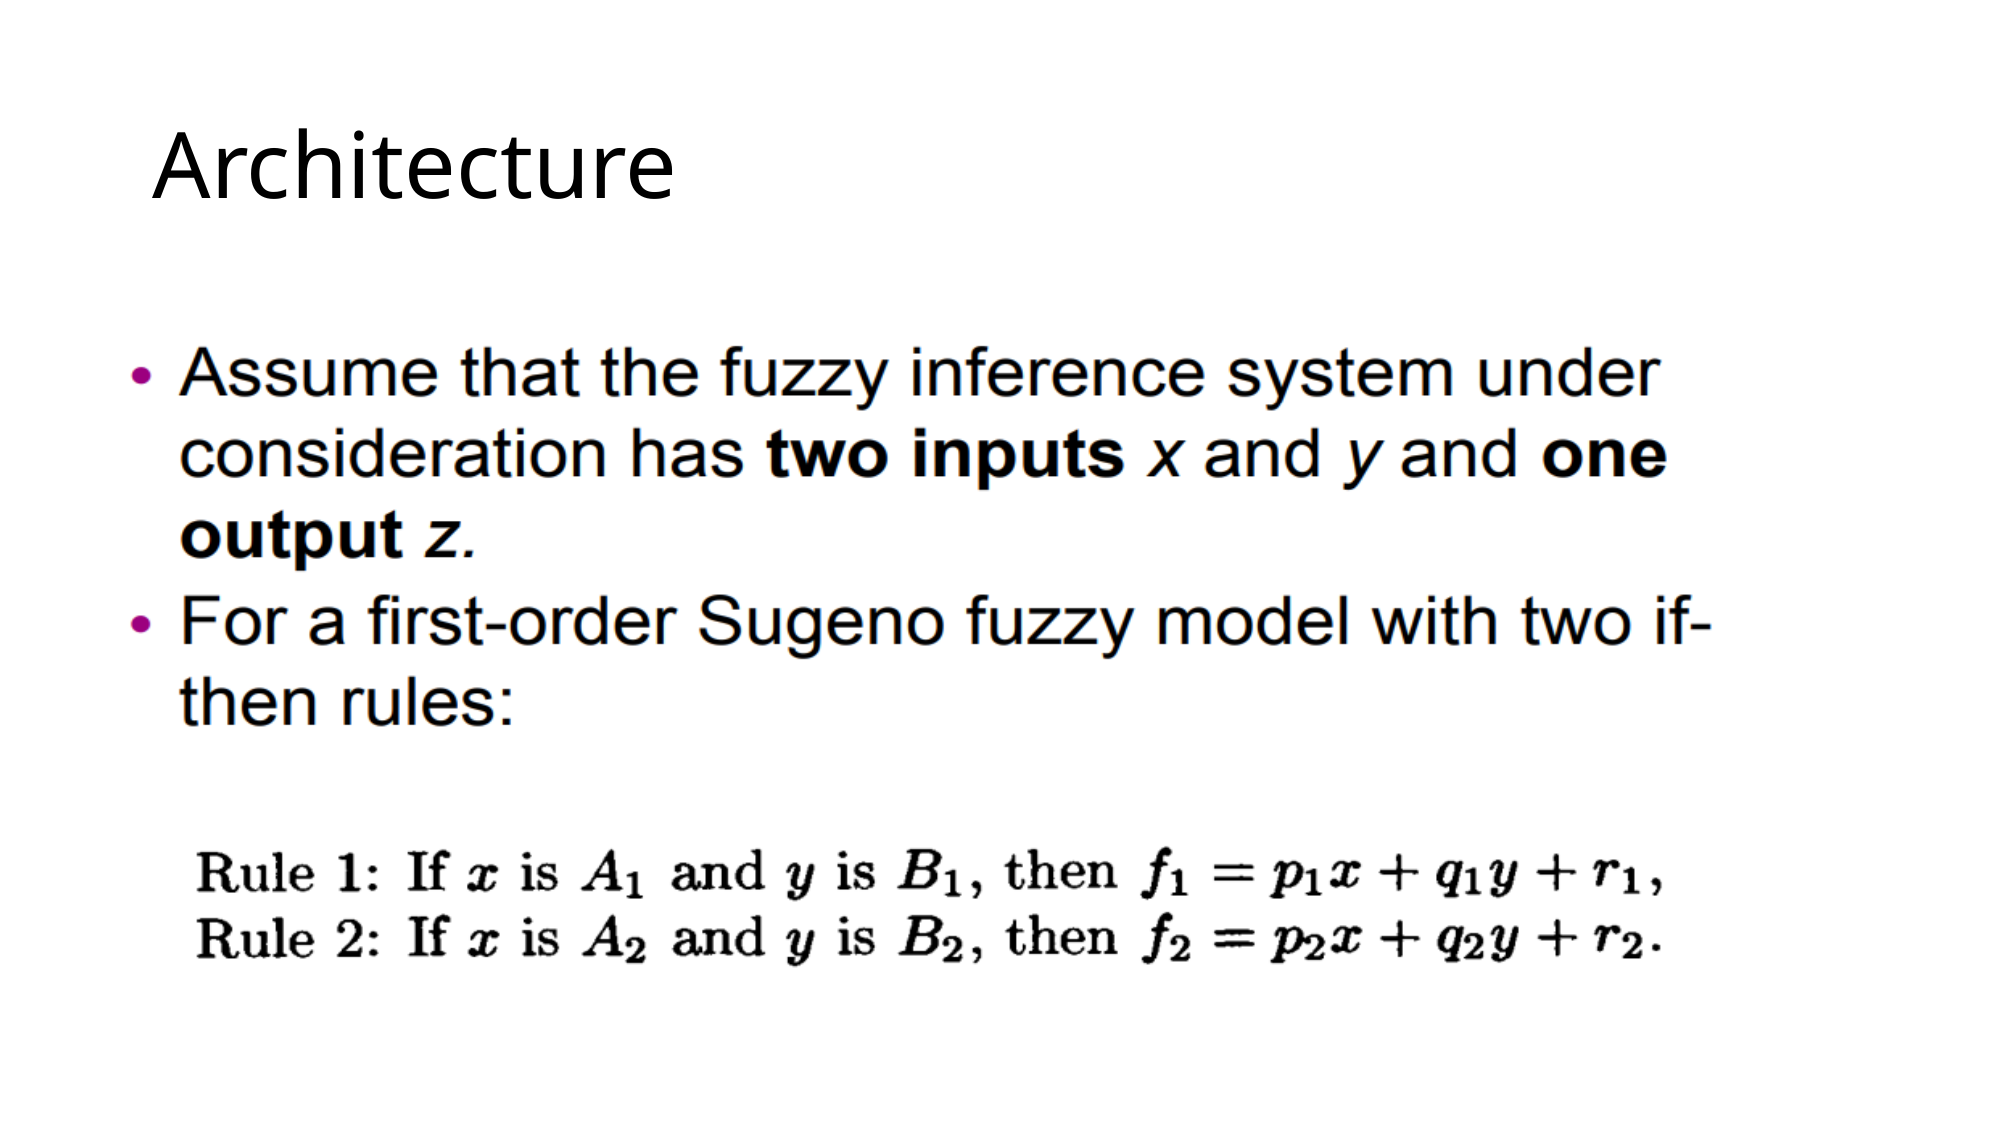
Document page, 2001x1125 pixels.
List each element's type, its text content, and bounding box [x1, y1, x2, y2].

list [10, 310, 1902, 1047]
title Architecture [137, 59, 1863, 278]
